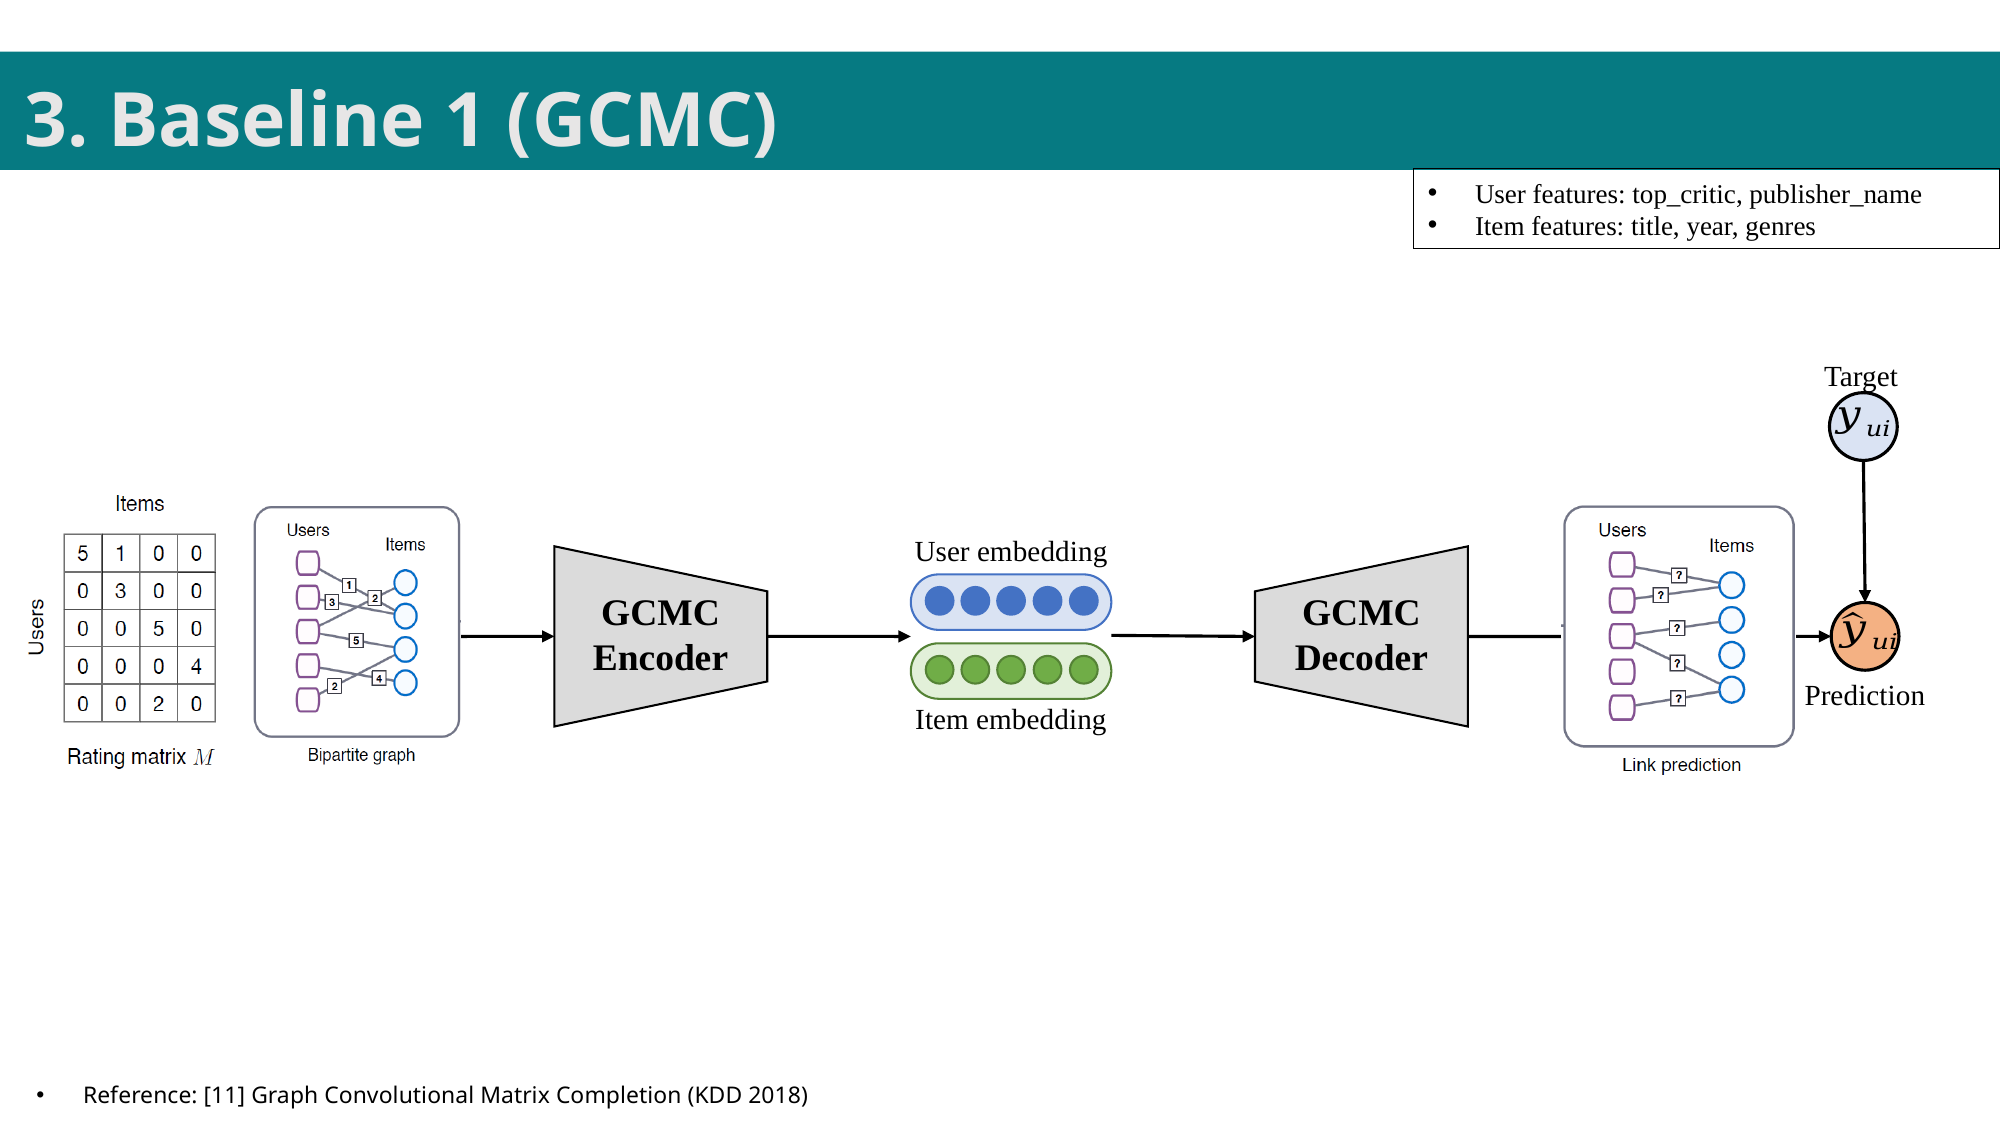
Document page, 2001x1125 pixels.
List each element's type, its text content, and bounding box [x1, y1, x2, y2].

text_box Reference: [11] Graph Convolutional Matrix Completion (KDD 2018) [21, 1073, 1387, 1116]
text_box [554, 546, 768, 727]
picture [252, 503, 461, 765]
text_box Target [1782, 332, 1940, 400]
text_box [893, 643, 1130, 744]
text_box [0, 51, 1413, 171]
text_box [1829, 392, 1898, 461]
text_box User features: top_critic, publisher_name Item features: title, year, genres [1413, 168, 2000, 249]
picture [1561, 503, 1796, 775]
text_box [893, 525, 1130, 630]
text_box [1254, 546, 1468, 727]
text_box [1796, 602, 1944, 714]
picture [17, 477, 237, 779]
text_box 3. Baseline 1 (GCMC) [10, 19, 2000, 169]
